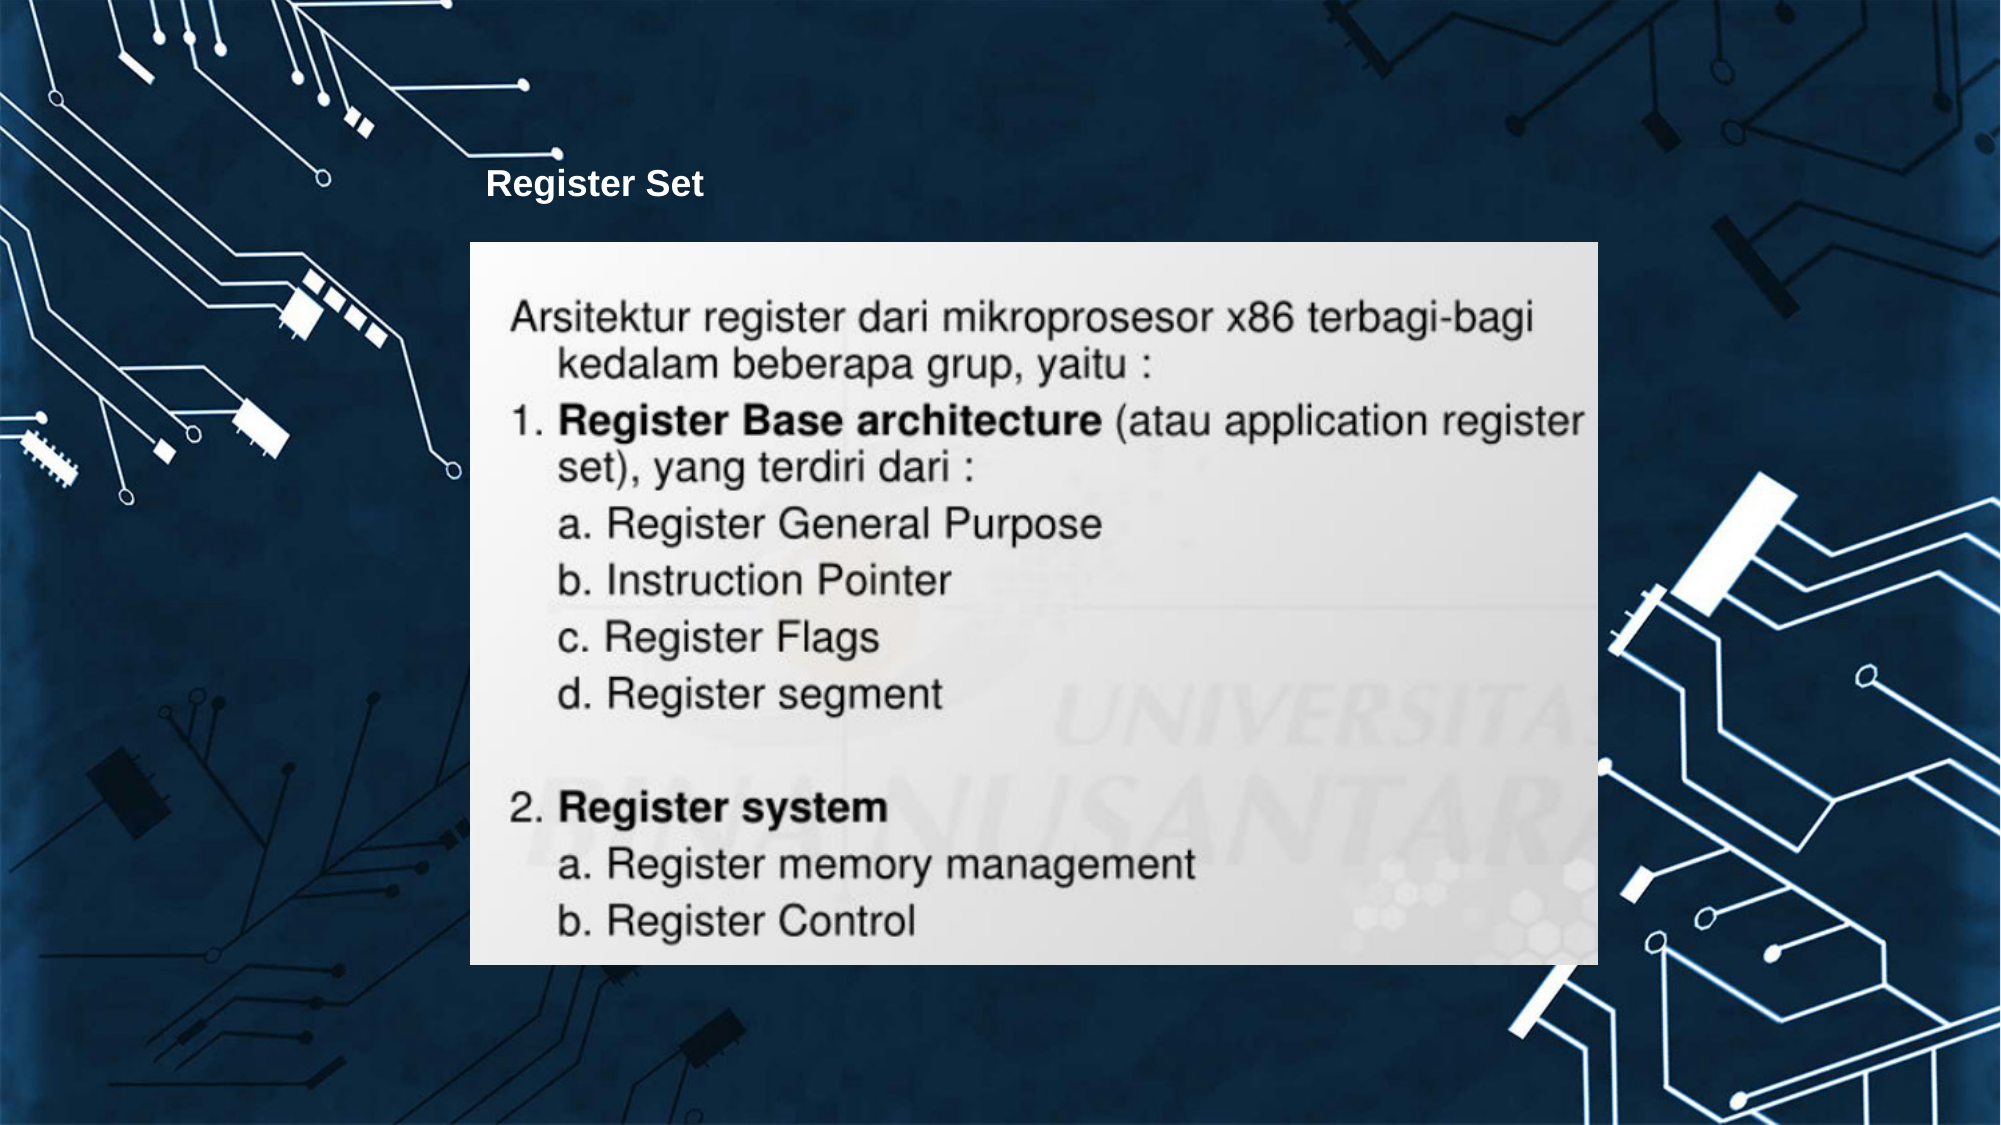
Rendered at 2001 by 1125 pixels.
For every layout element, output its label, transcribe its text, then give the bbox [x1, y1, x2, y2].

text_box Register Set [470, 151, 1471, 212]
picture [0, 0, 2001, 1125]
